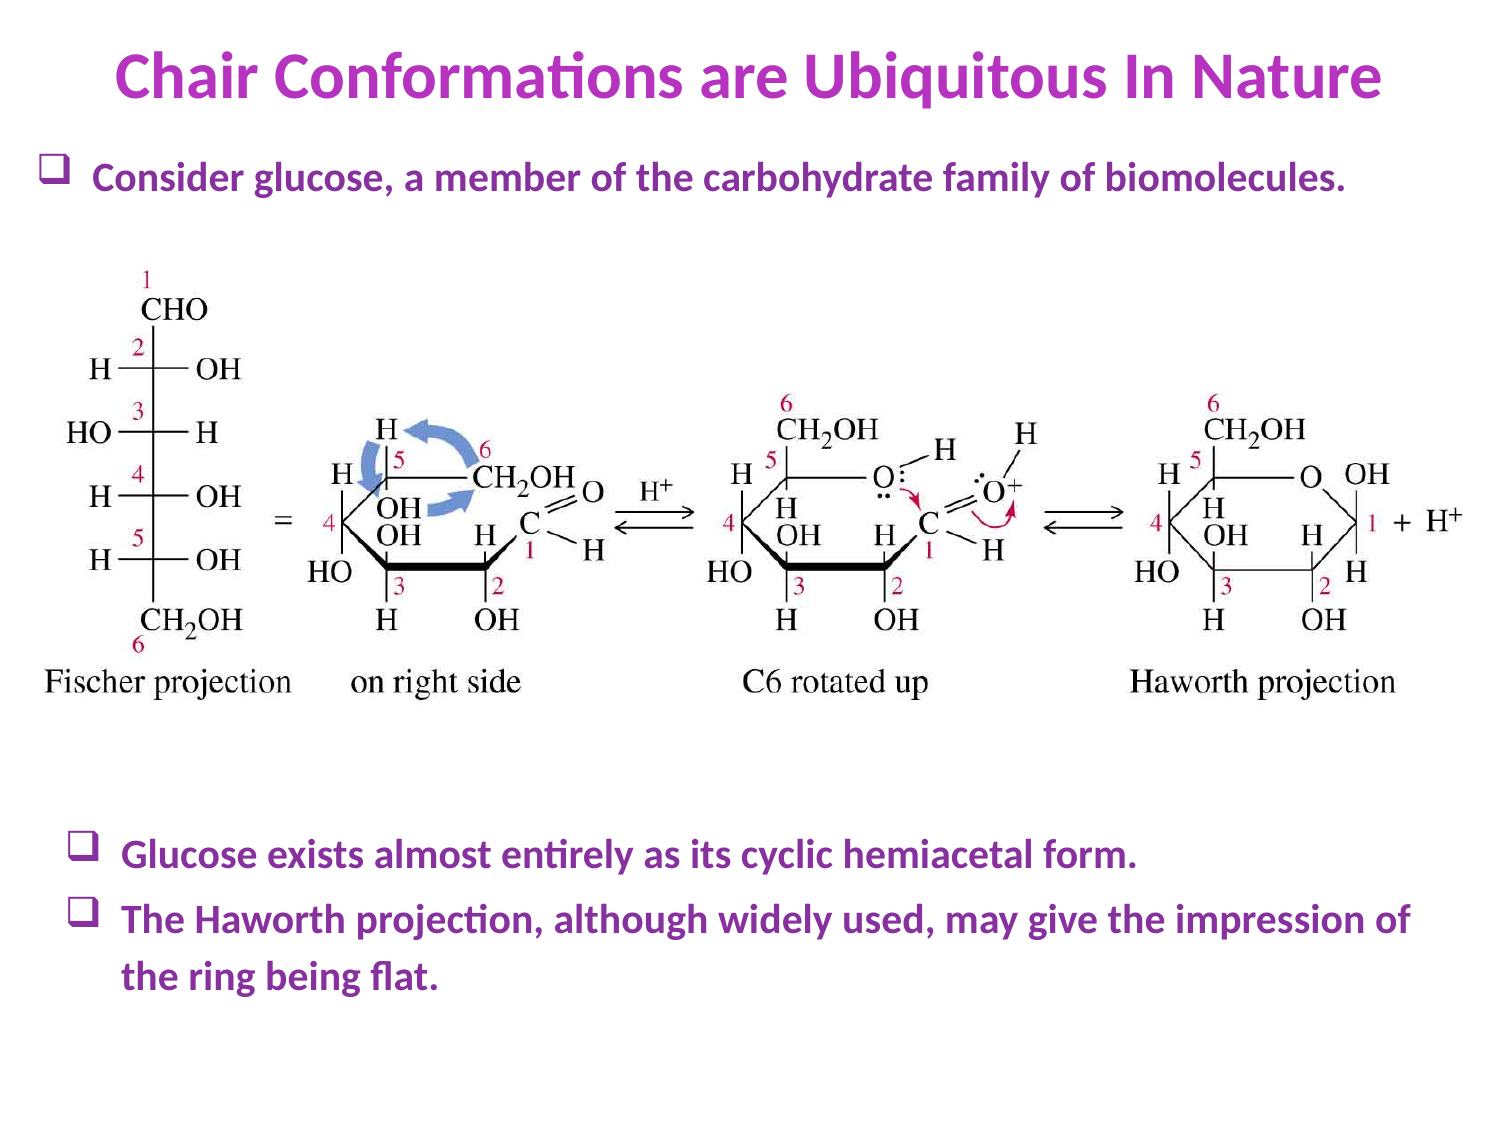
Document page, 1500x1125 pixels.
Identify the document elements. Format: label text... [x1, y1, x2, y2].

text_box Consider glucose, a member of the carbohydrate family of biomolecules. [21, 142, 1459, 238]
text_box Glucose exists almost entirely as its cyclic hemiacetal form. The Haworth projection, although widely used, may give the impression of the ring being flat. [49, 812, 1447, 1011]
text_box Chair Conformations are Ubiquitous In Nature [21, 24, 1479, 120]
picture [33, 262, 1471, 715]
